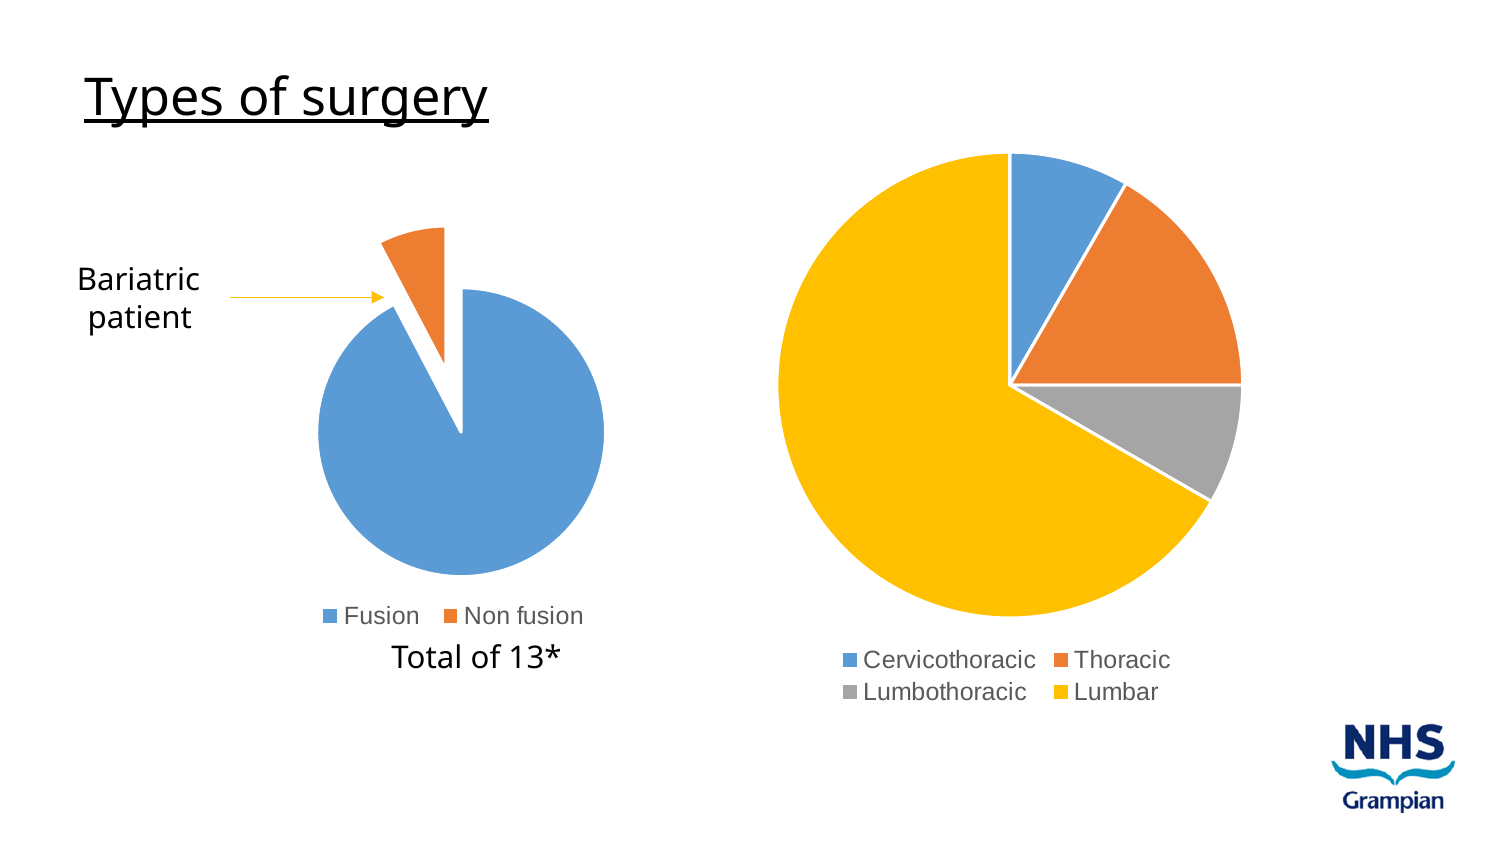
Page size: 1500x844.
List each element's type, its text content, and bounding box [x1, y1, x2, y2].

chart [158, 140, 1394, 712]
text_box Bariatric patient [0, 251, 153, 342]
picture [1326, 713, 1459, 813]
text_box Total of 13* [376, 643, 611, 683]
text_box Types of surgery [69, 48, 1405, 143]
